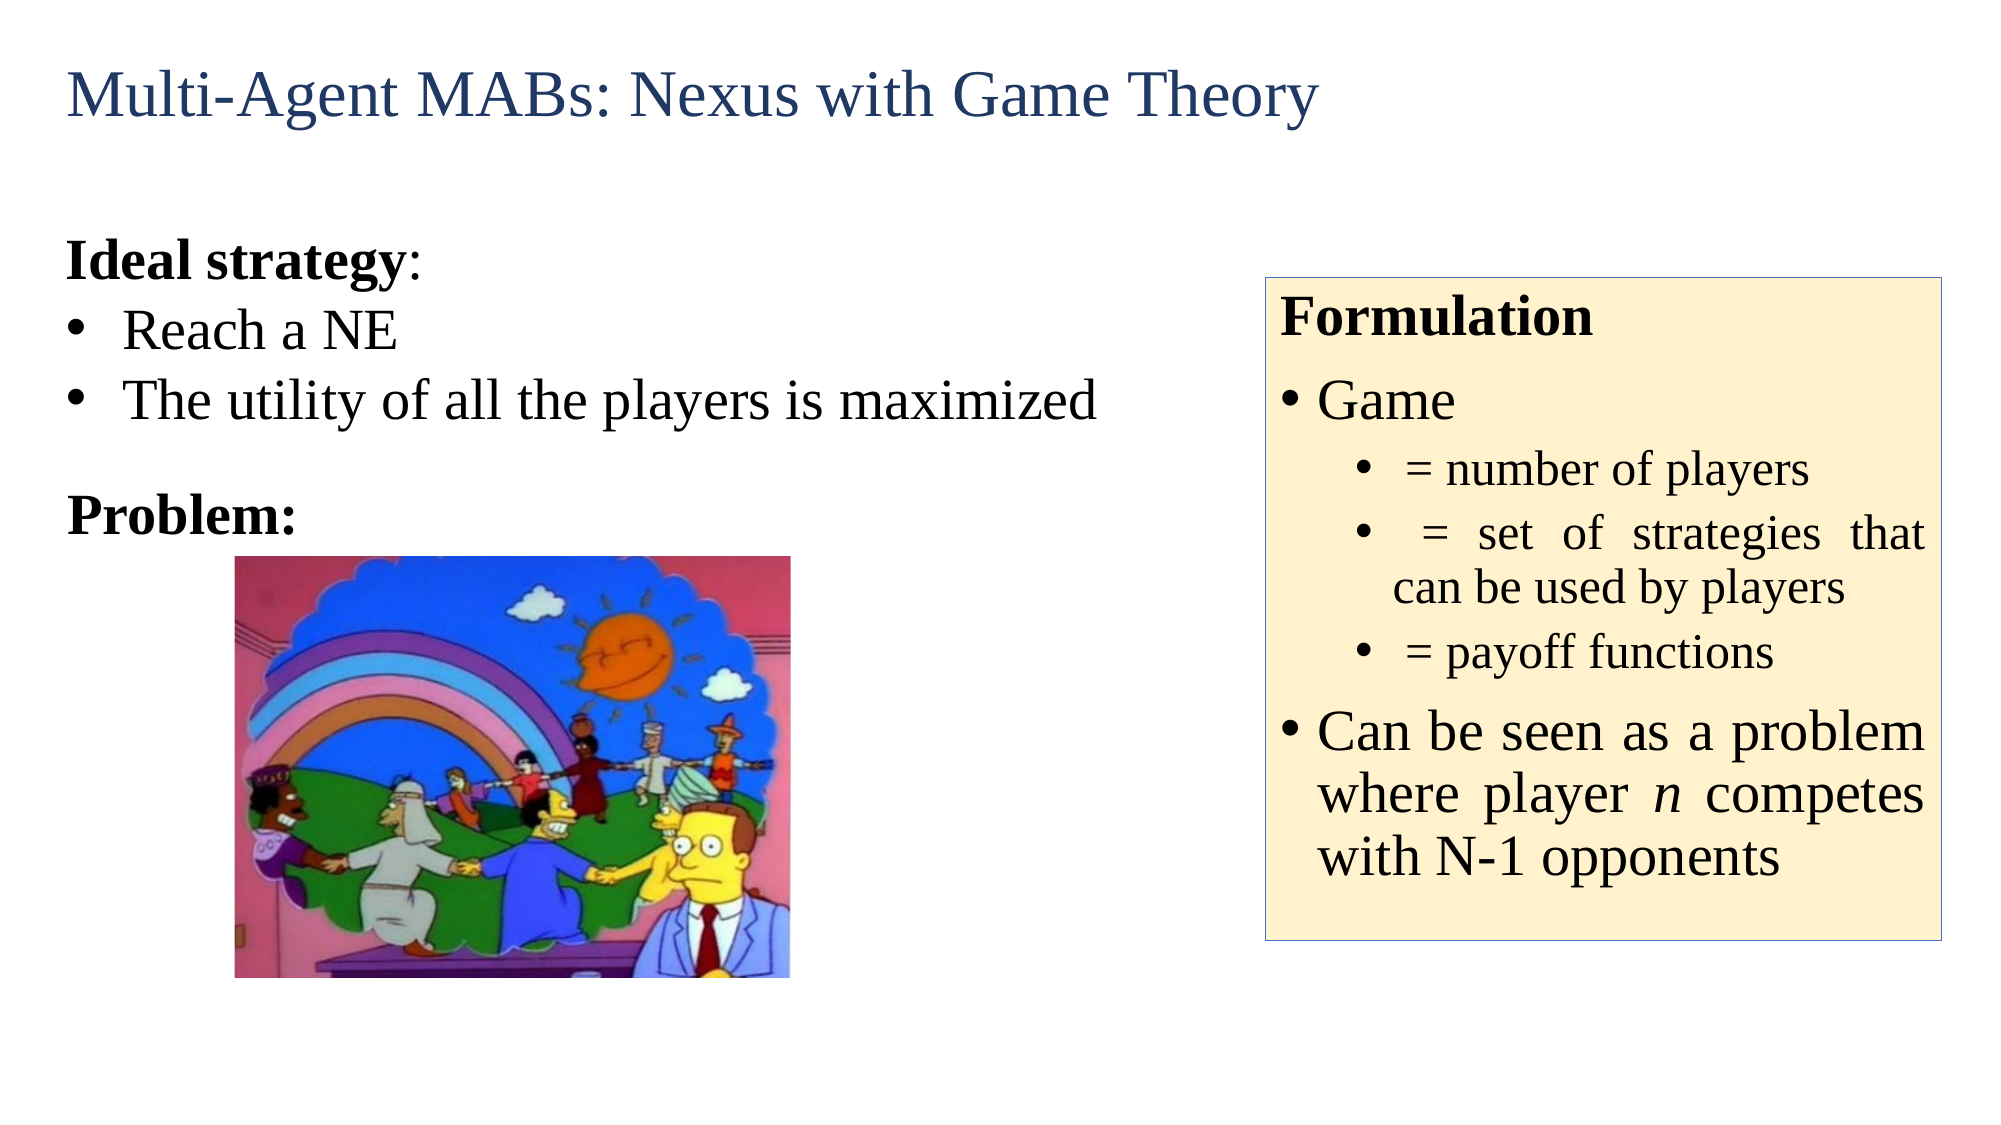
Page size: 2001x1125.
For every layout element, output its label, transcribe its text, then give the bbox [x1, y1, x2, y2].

text_box Multi-Agent MABs: Nexus with Game Theory [51, 45, 1777, 144]
text_box Ideal strategy: Reach a NE The utility of all the players is maximized [51, 213, 1173, 509]
picture [234, 556, 791, 978]
text_box Problem: [52, 468, 315, 554]
